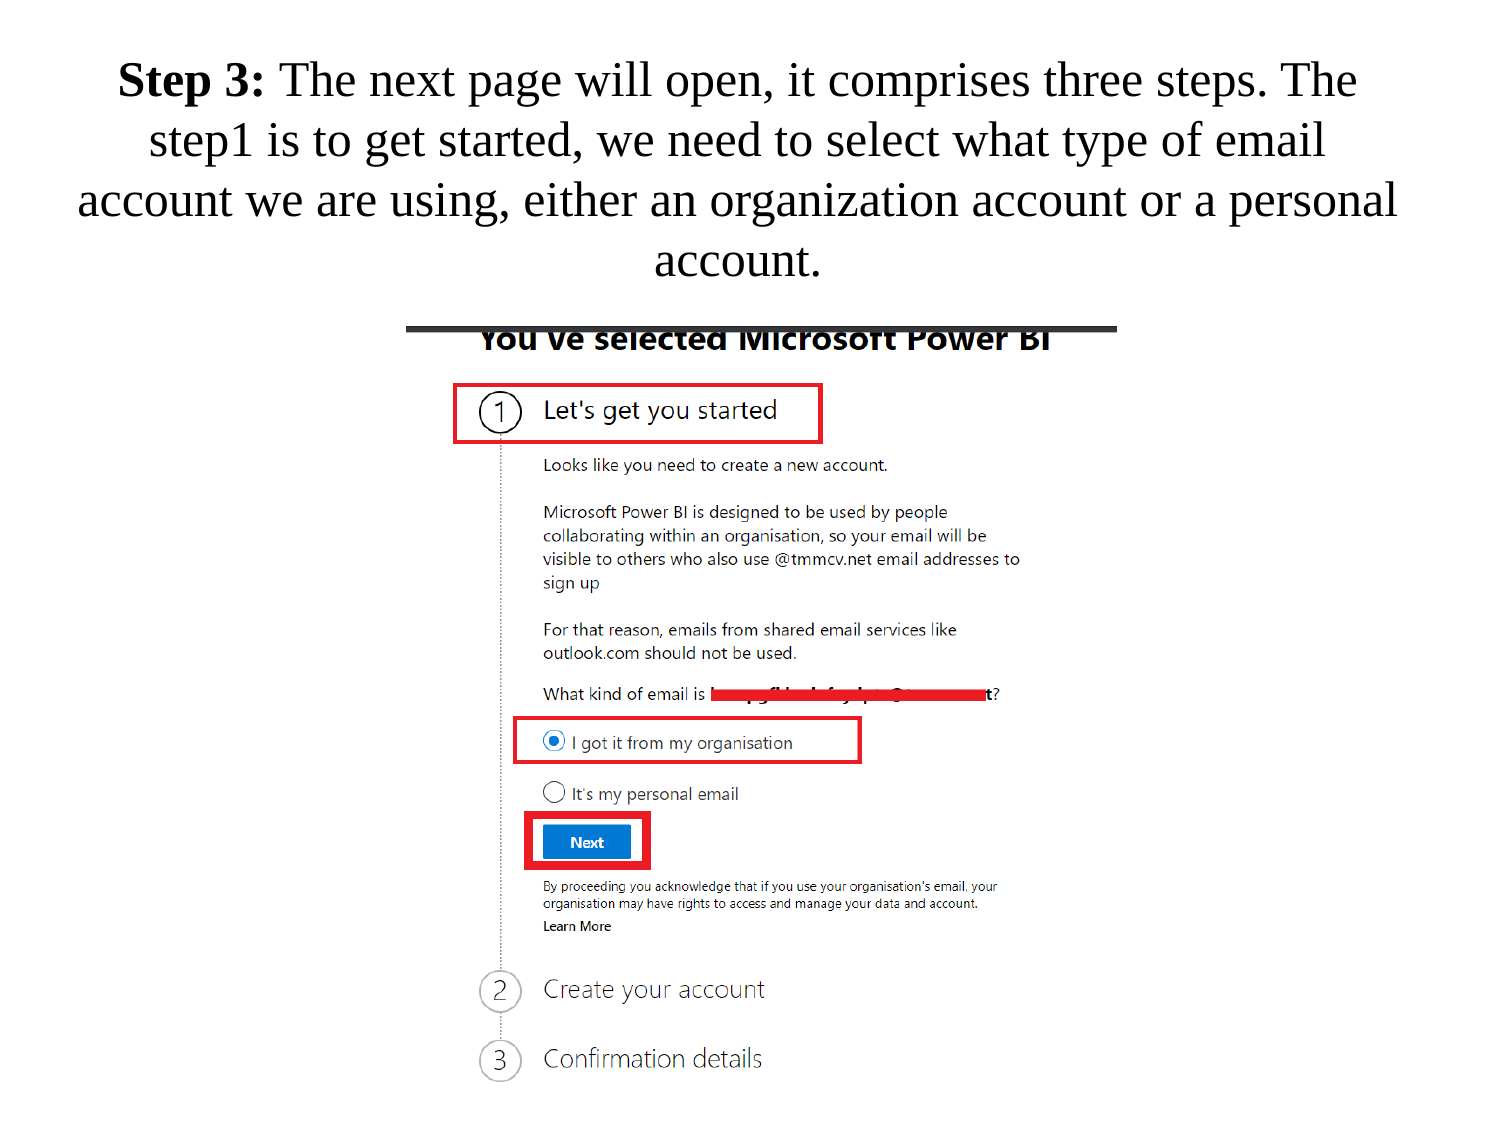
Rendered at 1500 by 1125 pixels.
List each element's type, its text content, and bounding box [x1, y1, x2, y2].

title Step 3: The next page will open, it comprises three steps. The step1 is to get started, we need to select what type of email account we are using, either an organization account or a personal account. [53, 30, 1424, 303]
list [406, 326, 1117, 1095]
